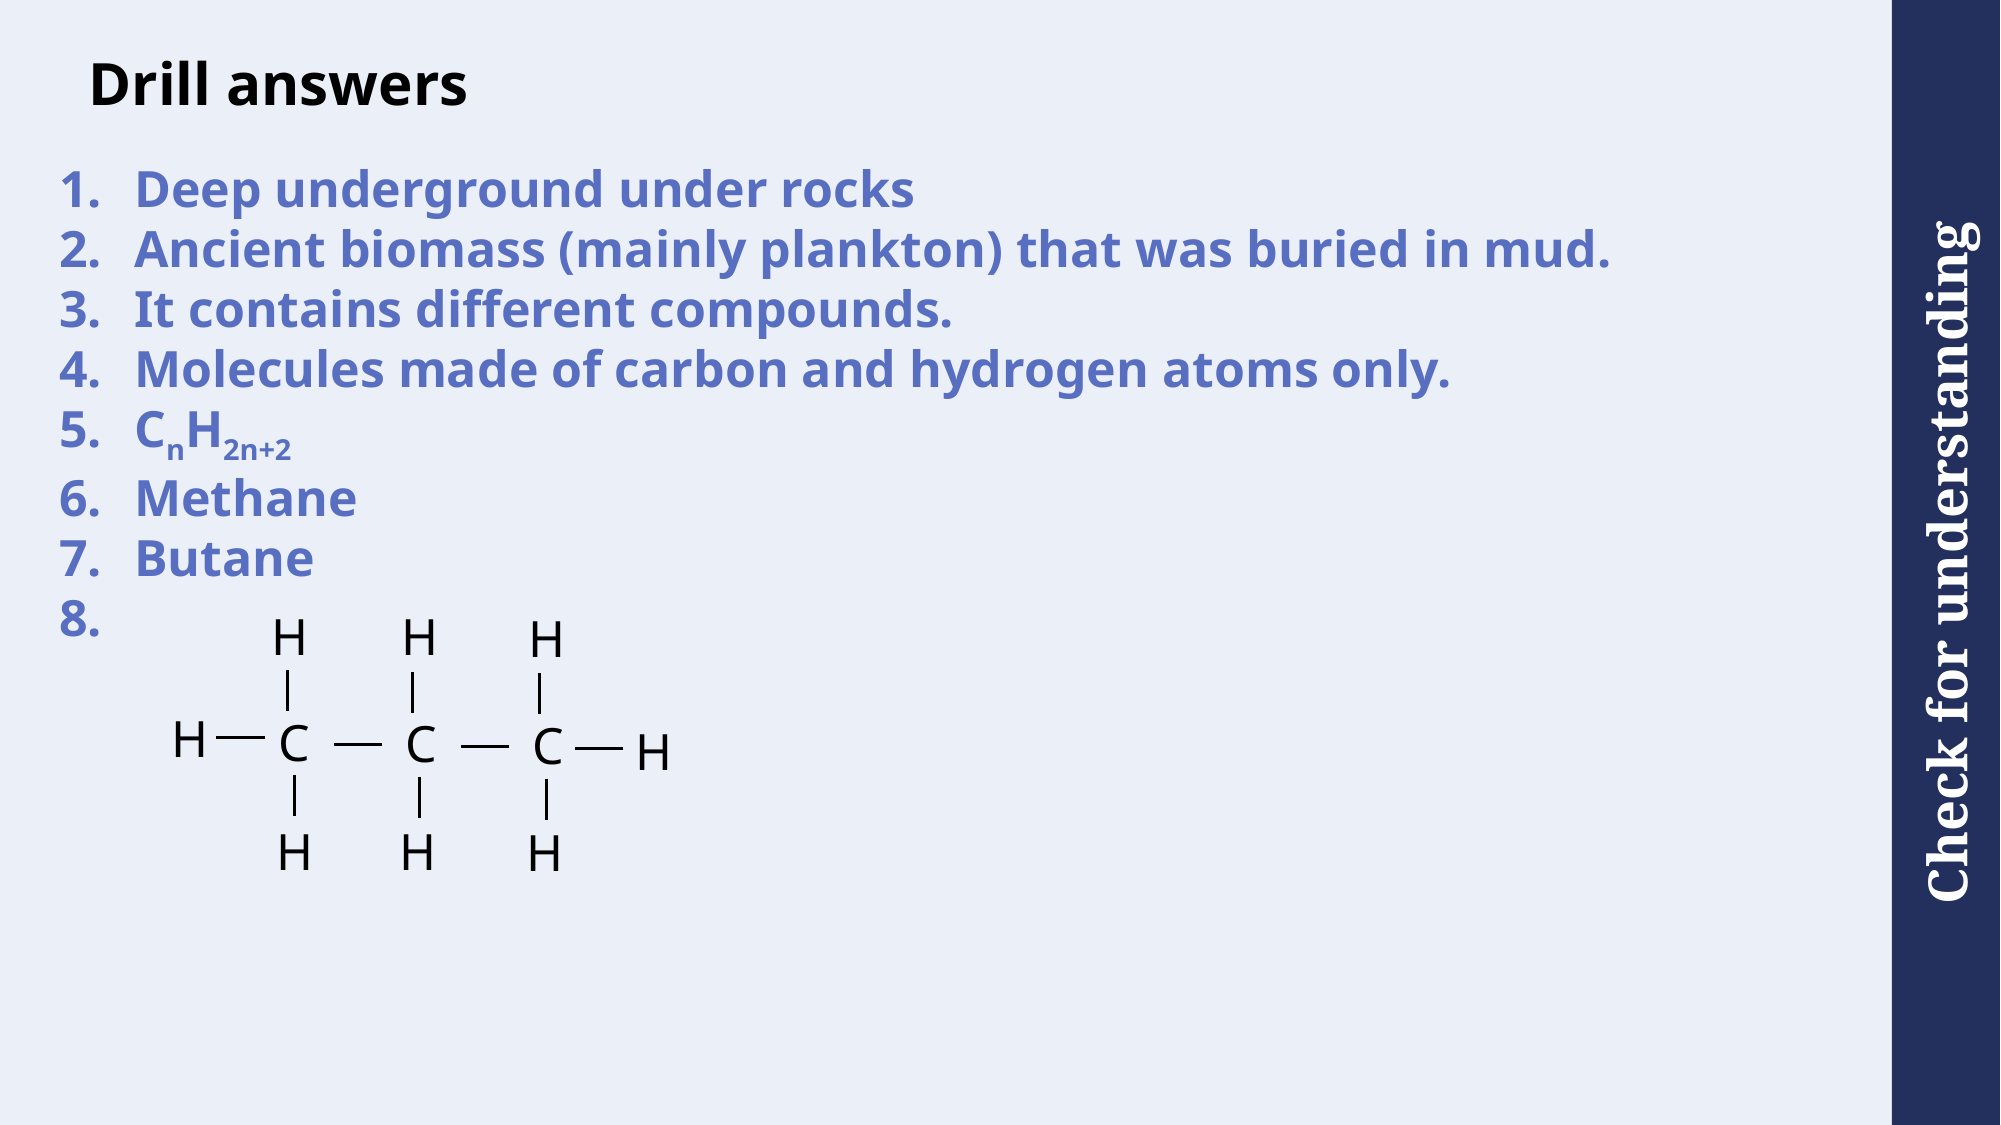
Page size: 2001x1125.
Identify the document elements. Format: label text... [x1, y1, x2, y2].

text_box Deep underground under rocks Ancient biomass (mainly plankton) that was buried in mud. It contains different compounds. Molecules made of carbon and hydrogen atoms only. CnH2n+2 Methane Butane 8. [44, 150, 1900, 654]
text_box C [391, 705, 453, 781]
text_box H [513, 600, 581, 675]
text_box H [386, 598, 454, 674]
text_box H [385, 812, 452, 888]
text_box H [256, 598, 323, 674]
title Drill answers [88, 0, 1831, 119]
text_box H [511, 814, 579, 890]
text_box H [156, 700, 223, 775]
text_box H [620, 712, 688, 788]
text_box H [261, 812, 329, 888]
text_box C [517, 707, 579, 782]
text_box C [264, 703, 326, 779]
